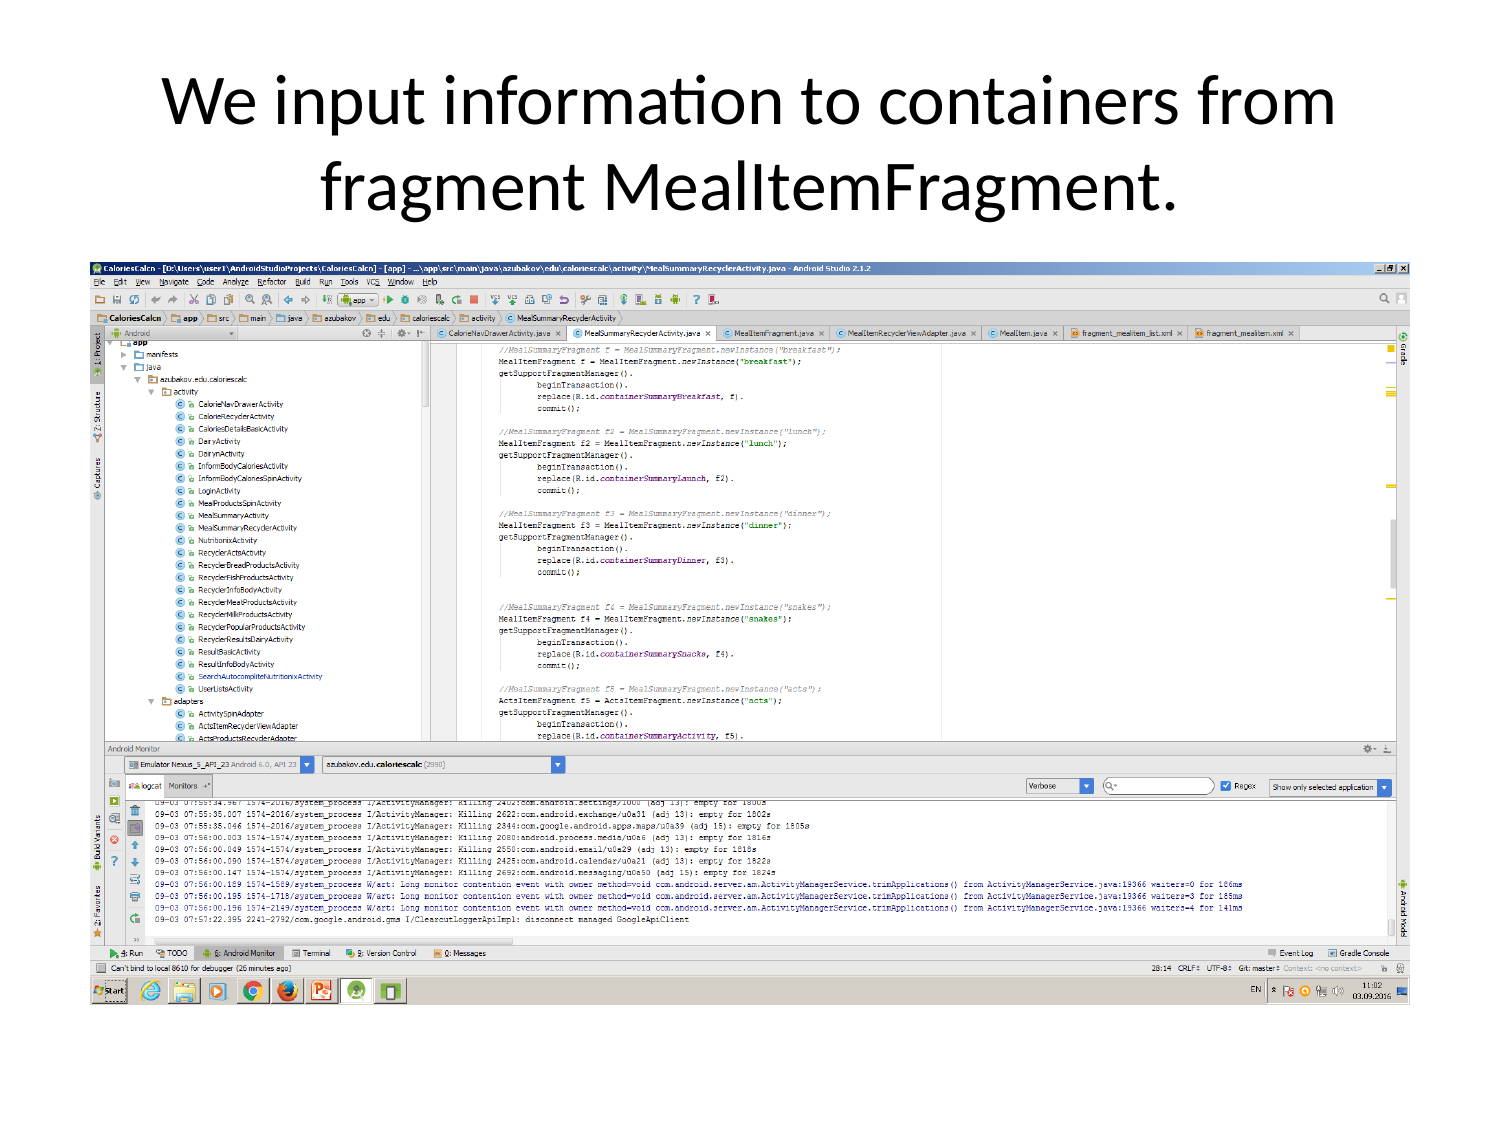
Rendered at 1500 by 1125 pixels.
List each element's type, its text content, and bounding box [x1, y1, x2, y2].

title We input information to containers from fragment MealItemFragment. [75, 45, 1425, 233]
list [89, 262, 1411, 1006]
